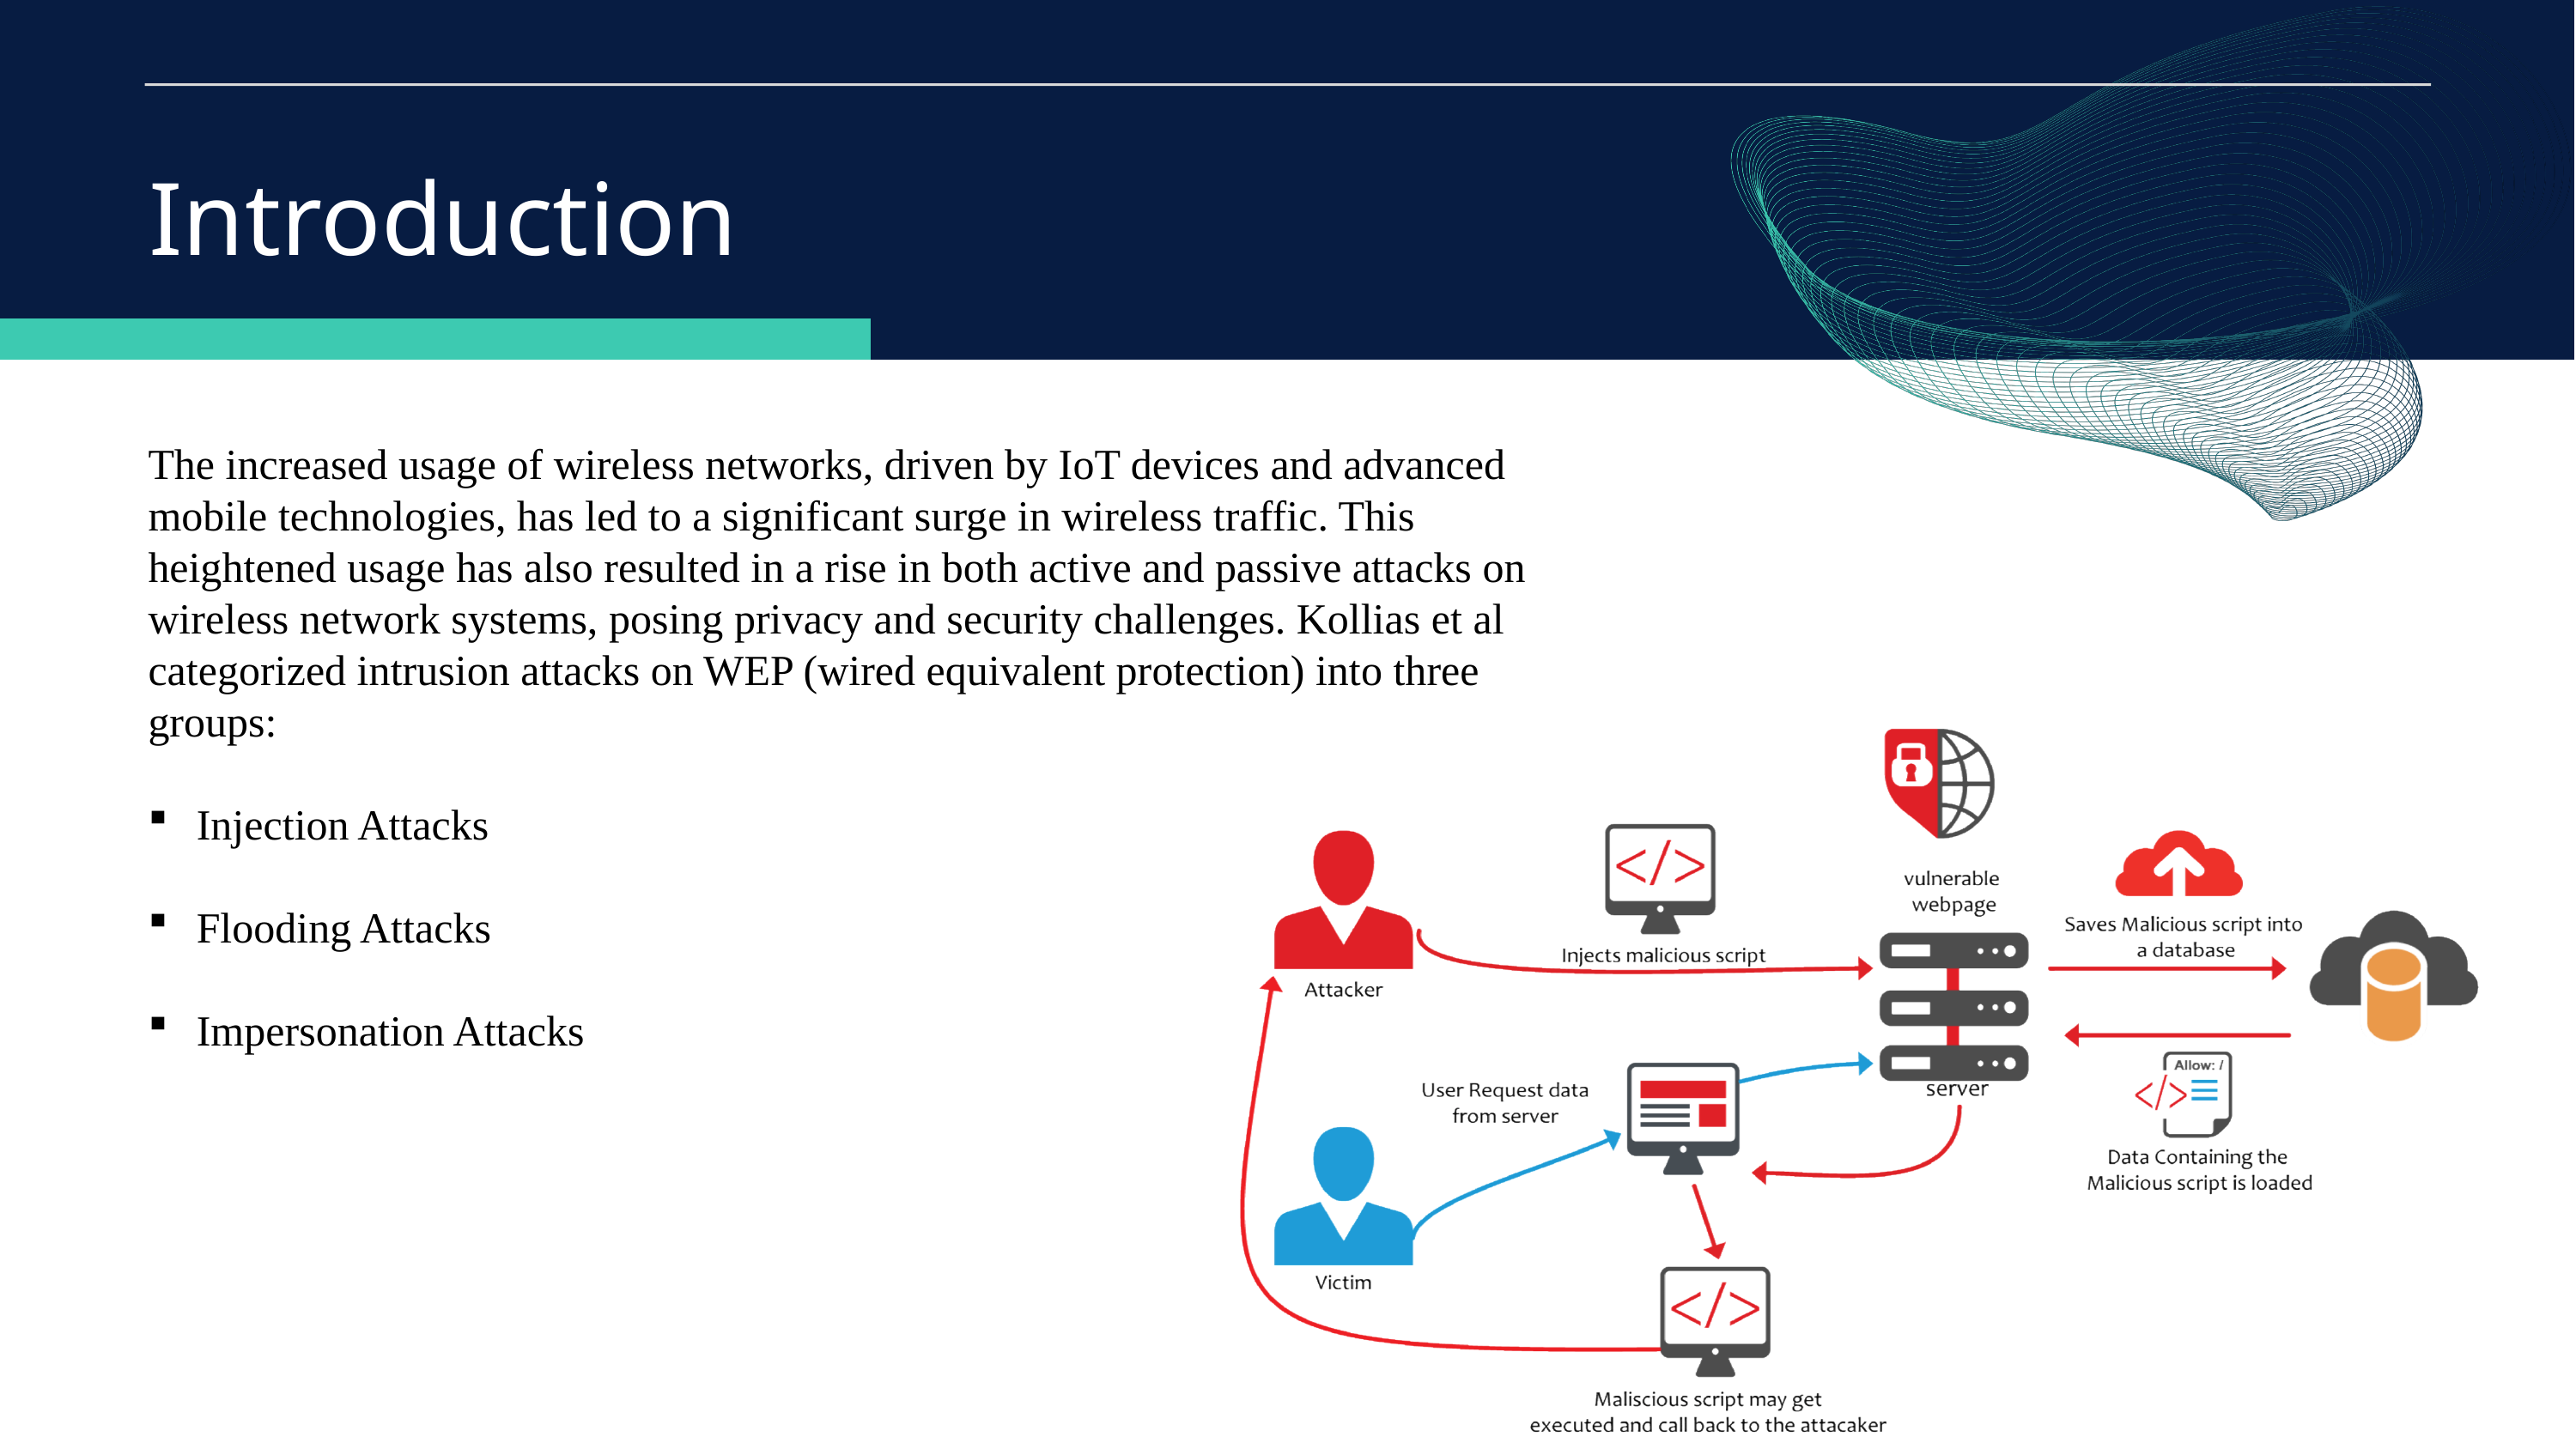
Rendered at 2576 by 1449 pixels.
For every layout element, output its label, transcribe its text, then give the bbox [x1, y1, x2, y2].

text_box The increased usage of wireless networks, driven by IoT devices and advanced mobile technologies, has led to a significant surge in wireless traffic. This heightened usage has also resulted in a rise in both active and passive attacks on wireless network systems, posing privacy and security challenges. Kollias et al categorized intrusion attacks on WEP (wired equivalent protection) into three groups: Injection Attacks Flooding Attacks Impersonation Attacks [135, 430, 1547, 1164]
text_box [0, 318, 872, 360]
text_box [0, 0, 2574, 360]
text_box [1727, 369, 2574, 521]
picture [1191, 697, 2534, 1449]
